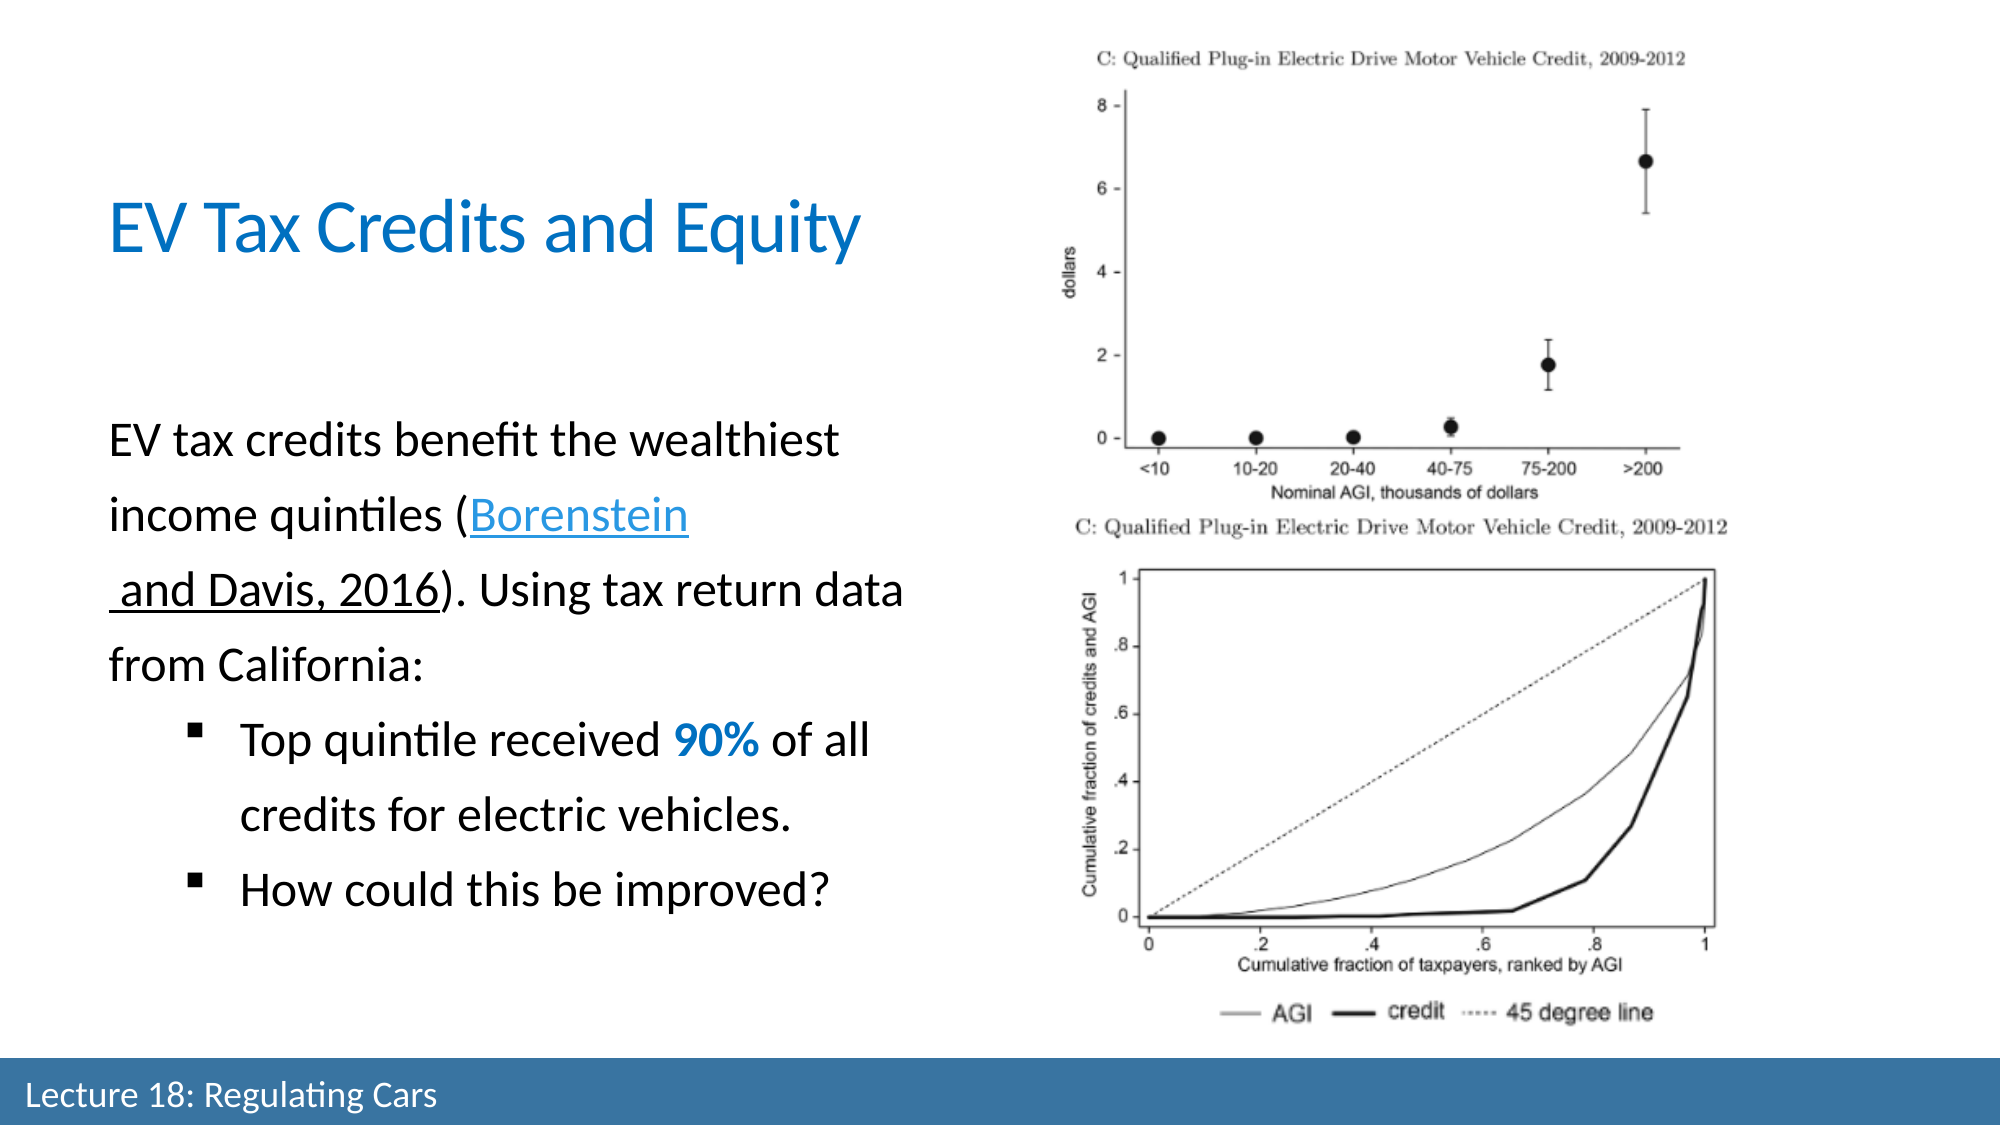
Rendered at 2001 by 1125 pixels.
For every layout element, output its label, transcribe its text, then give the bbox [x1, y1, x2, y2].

picture [1026, 31, 1750, 1052]
text_box EV tax credits benefit the wealthiest income quintiles (Borenstein and Davis, 2016). Using tax return data from California: Top quintile received 90% of all credits for electric vehicles. How could this be improved? [93, 384, 956, 925]
text_box EV Tax Credits and Equity [75, 115, 896, 277]
